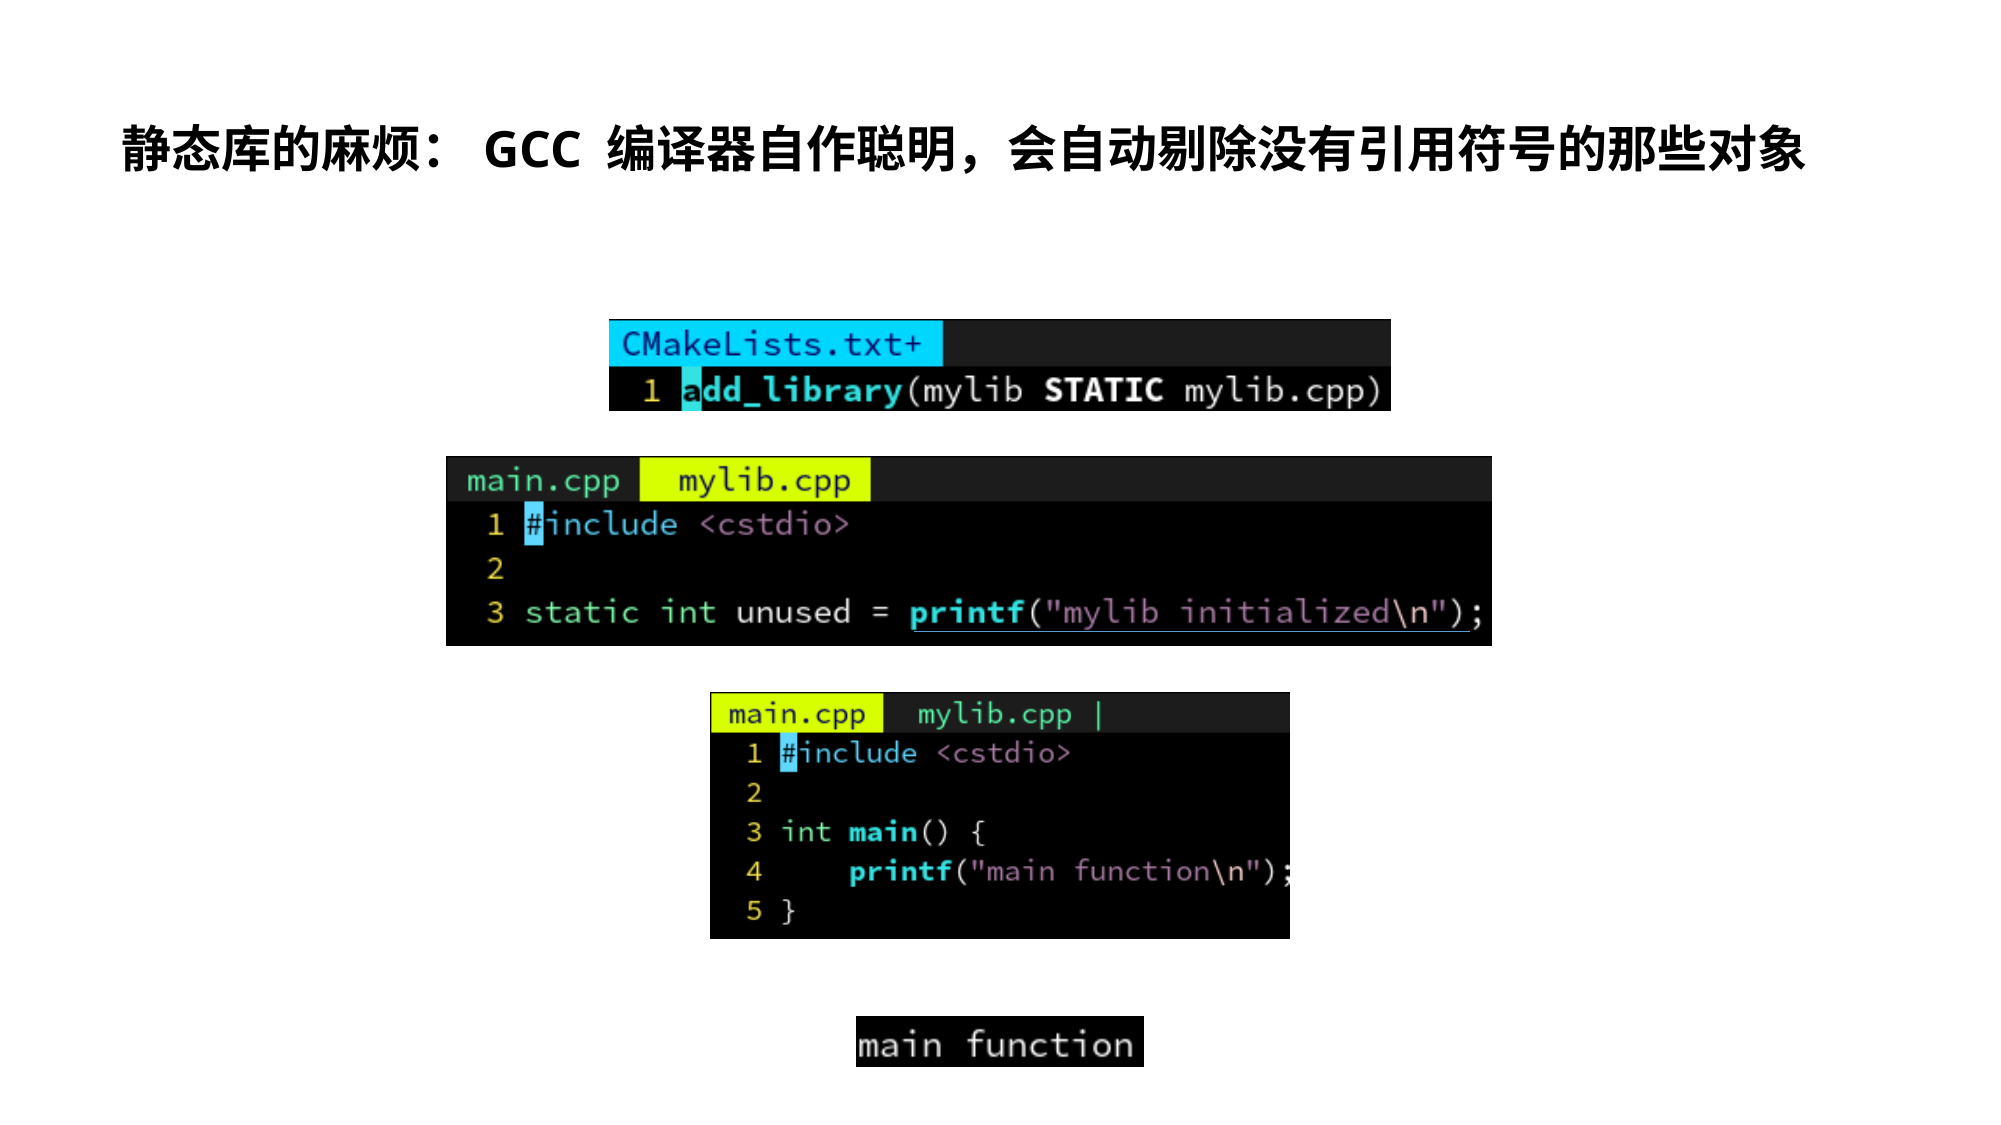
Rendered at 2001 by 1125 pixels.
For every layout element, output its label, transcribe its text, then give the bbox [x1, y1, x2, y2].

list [446, 456, 1492, 646]
title 静态库的麻烦：GCC 编译器自作聪明，会自动剔除没有引用符号的那些对象 [106, 42, 1832, 260]
picture [709, 692, 1290, 939]
picture [856, 1016, 1144, 1067]
picture [609, 319, 1391, 411]
